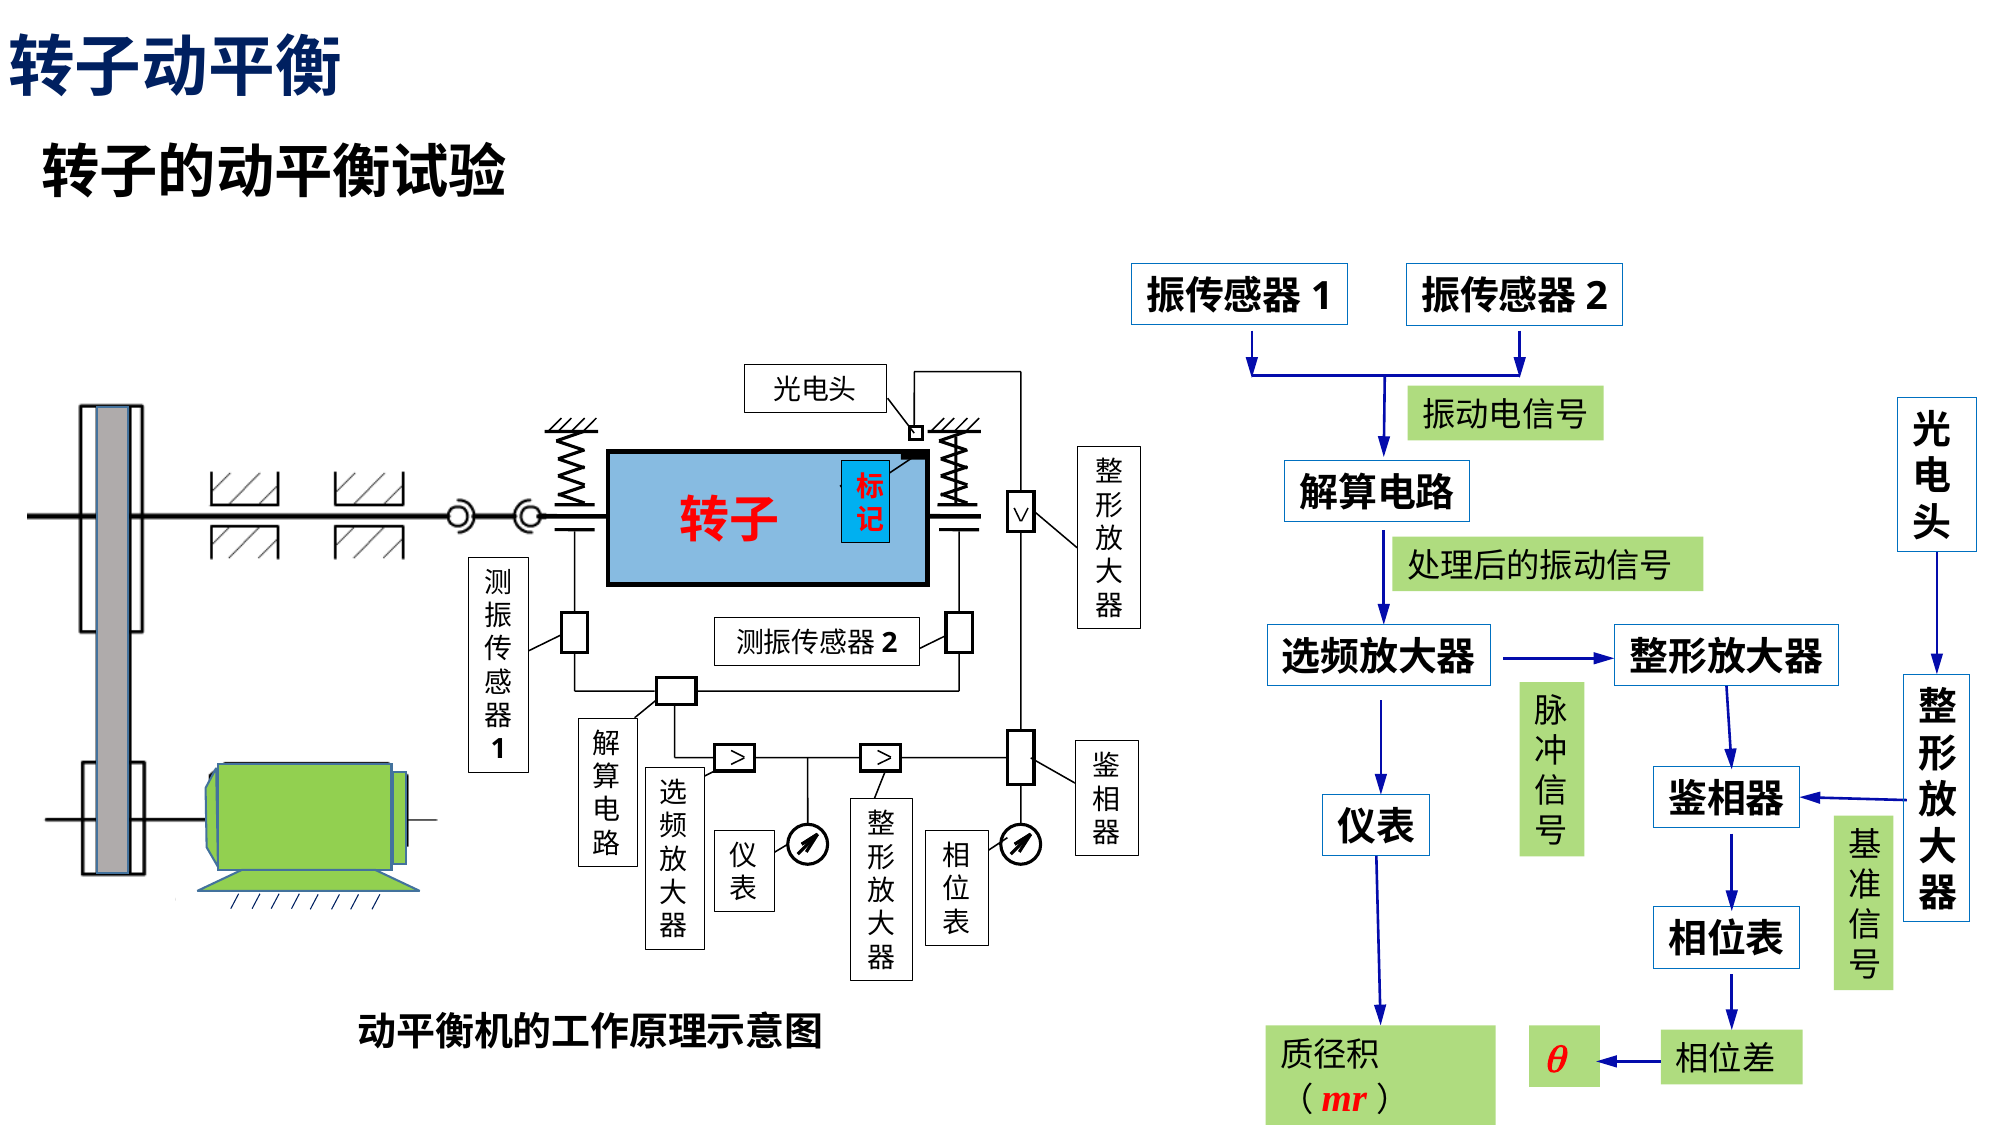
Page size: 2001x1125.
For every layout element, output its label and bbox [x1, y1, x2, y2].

text_box [1267, 530, 1491, 686]
picture [27, 296, 547, 926]
text_box [0, 23, 1012, 105]
text_box [1322, 700, 1430, 856]
text_box [1653, 691, 1800, 828]
text_box [1653, 833, 1800, 969]
text_box [1284, 460, 1470, 522]
text_box [1810, 558, 1970, 922]
text_box [1131, 263, 1348, 325]
text_box [1529, 973, 1803, 1087]
text_box [1897, 397, 1977, 552]
text_box [1392, 536, 1704, 592]
text_box [1519, 682, 1585, 857]
text_box [1407, 385, 1604, 441]
text_box [26, 126, 1594, 253]
text_box [0, 296, 1141, 1111]
text_box [1265, 861, 1496, 1125]
text_box [230, 893, 380, 910]
text_box [1406, 263, 1623, 326]
text_box [1502, 624, 1839, 686]
text_box [1251, 330, 1520, 457]
text_box [1833, 815, 1894, 991]
